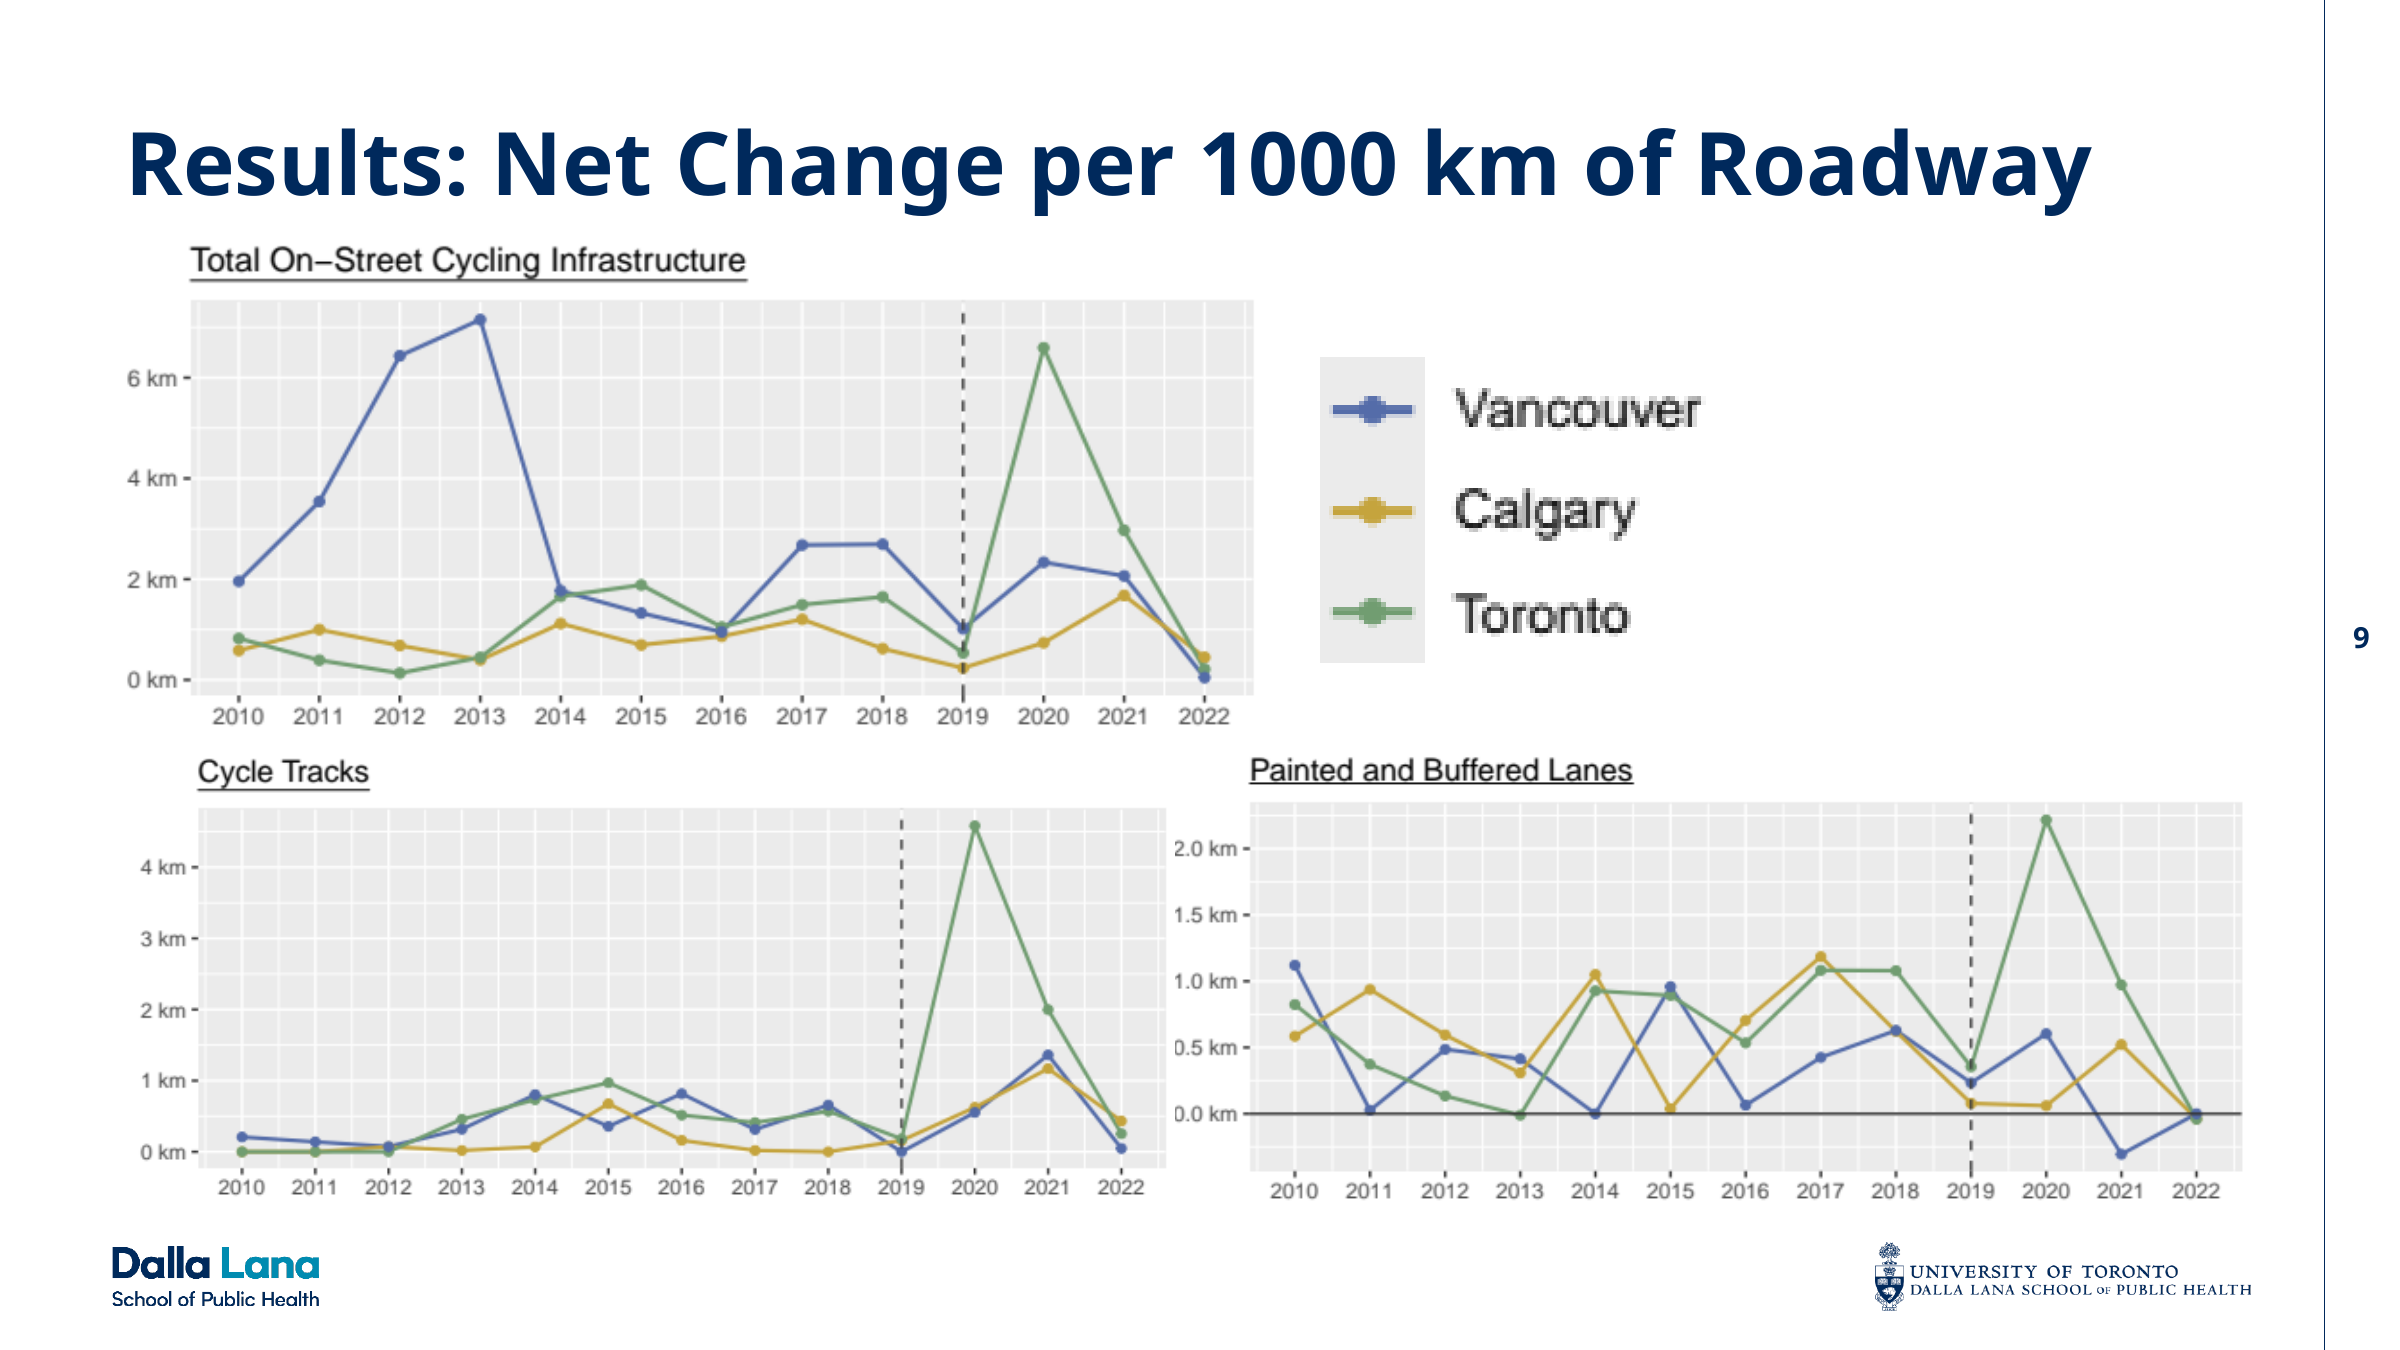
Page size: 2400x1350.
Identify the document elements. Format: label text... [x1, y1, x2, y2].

slide_number 9 [2340, 619, 2384, 655]
picture [1875, 1242, 2251, 1311]
picture [253, 1263, 261, 1272]
picture [303, 1263, 312, 1272]
picture [112, 1246, 319, 1306]
picture [110, 233, 2274, 1213]
title Results: Net Change per 1000 km of Roadway [110, 99, 2290, 222]
